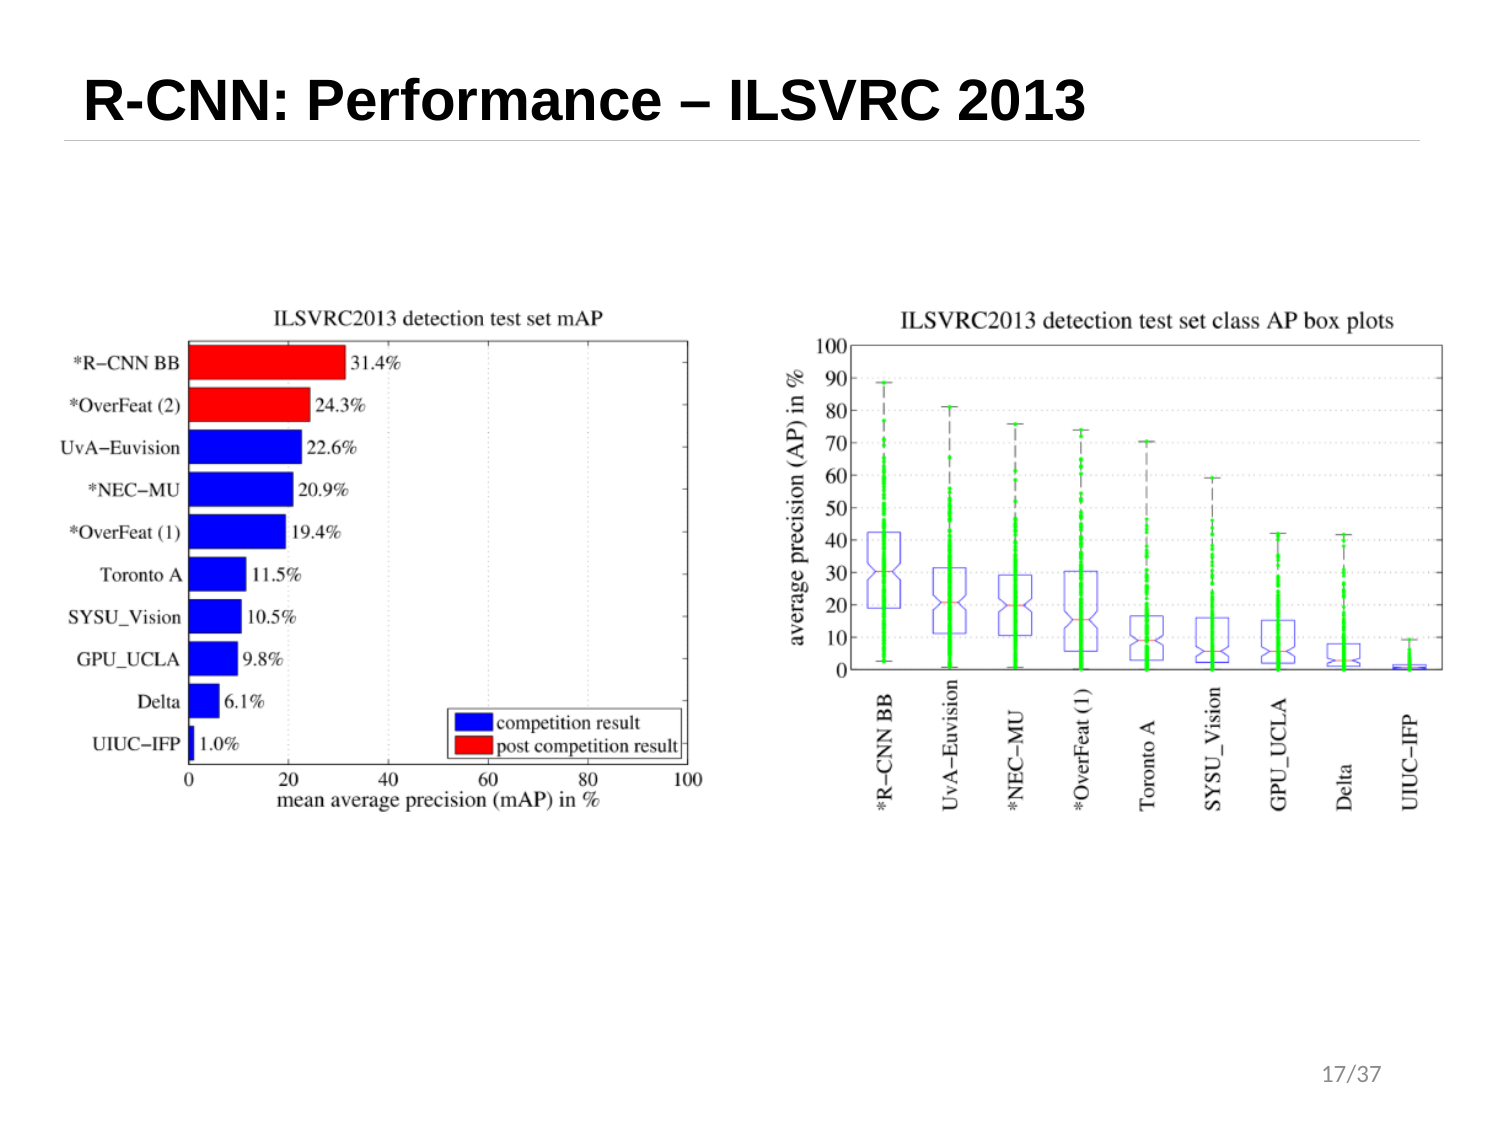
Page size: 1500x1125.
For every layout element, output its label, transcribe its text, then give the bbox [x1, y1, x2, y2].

slide_number 17 [1059, 1042, 1397, 1103]
text_box R-CNN: Performance – ILSVRC 2013 [68, 54, 1103, 140]
picture [43, 287, 1465, 834]
